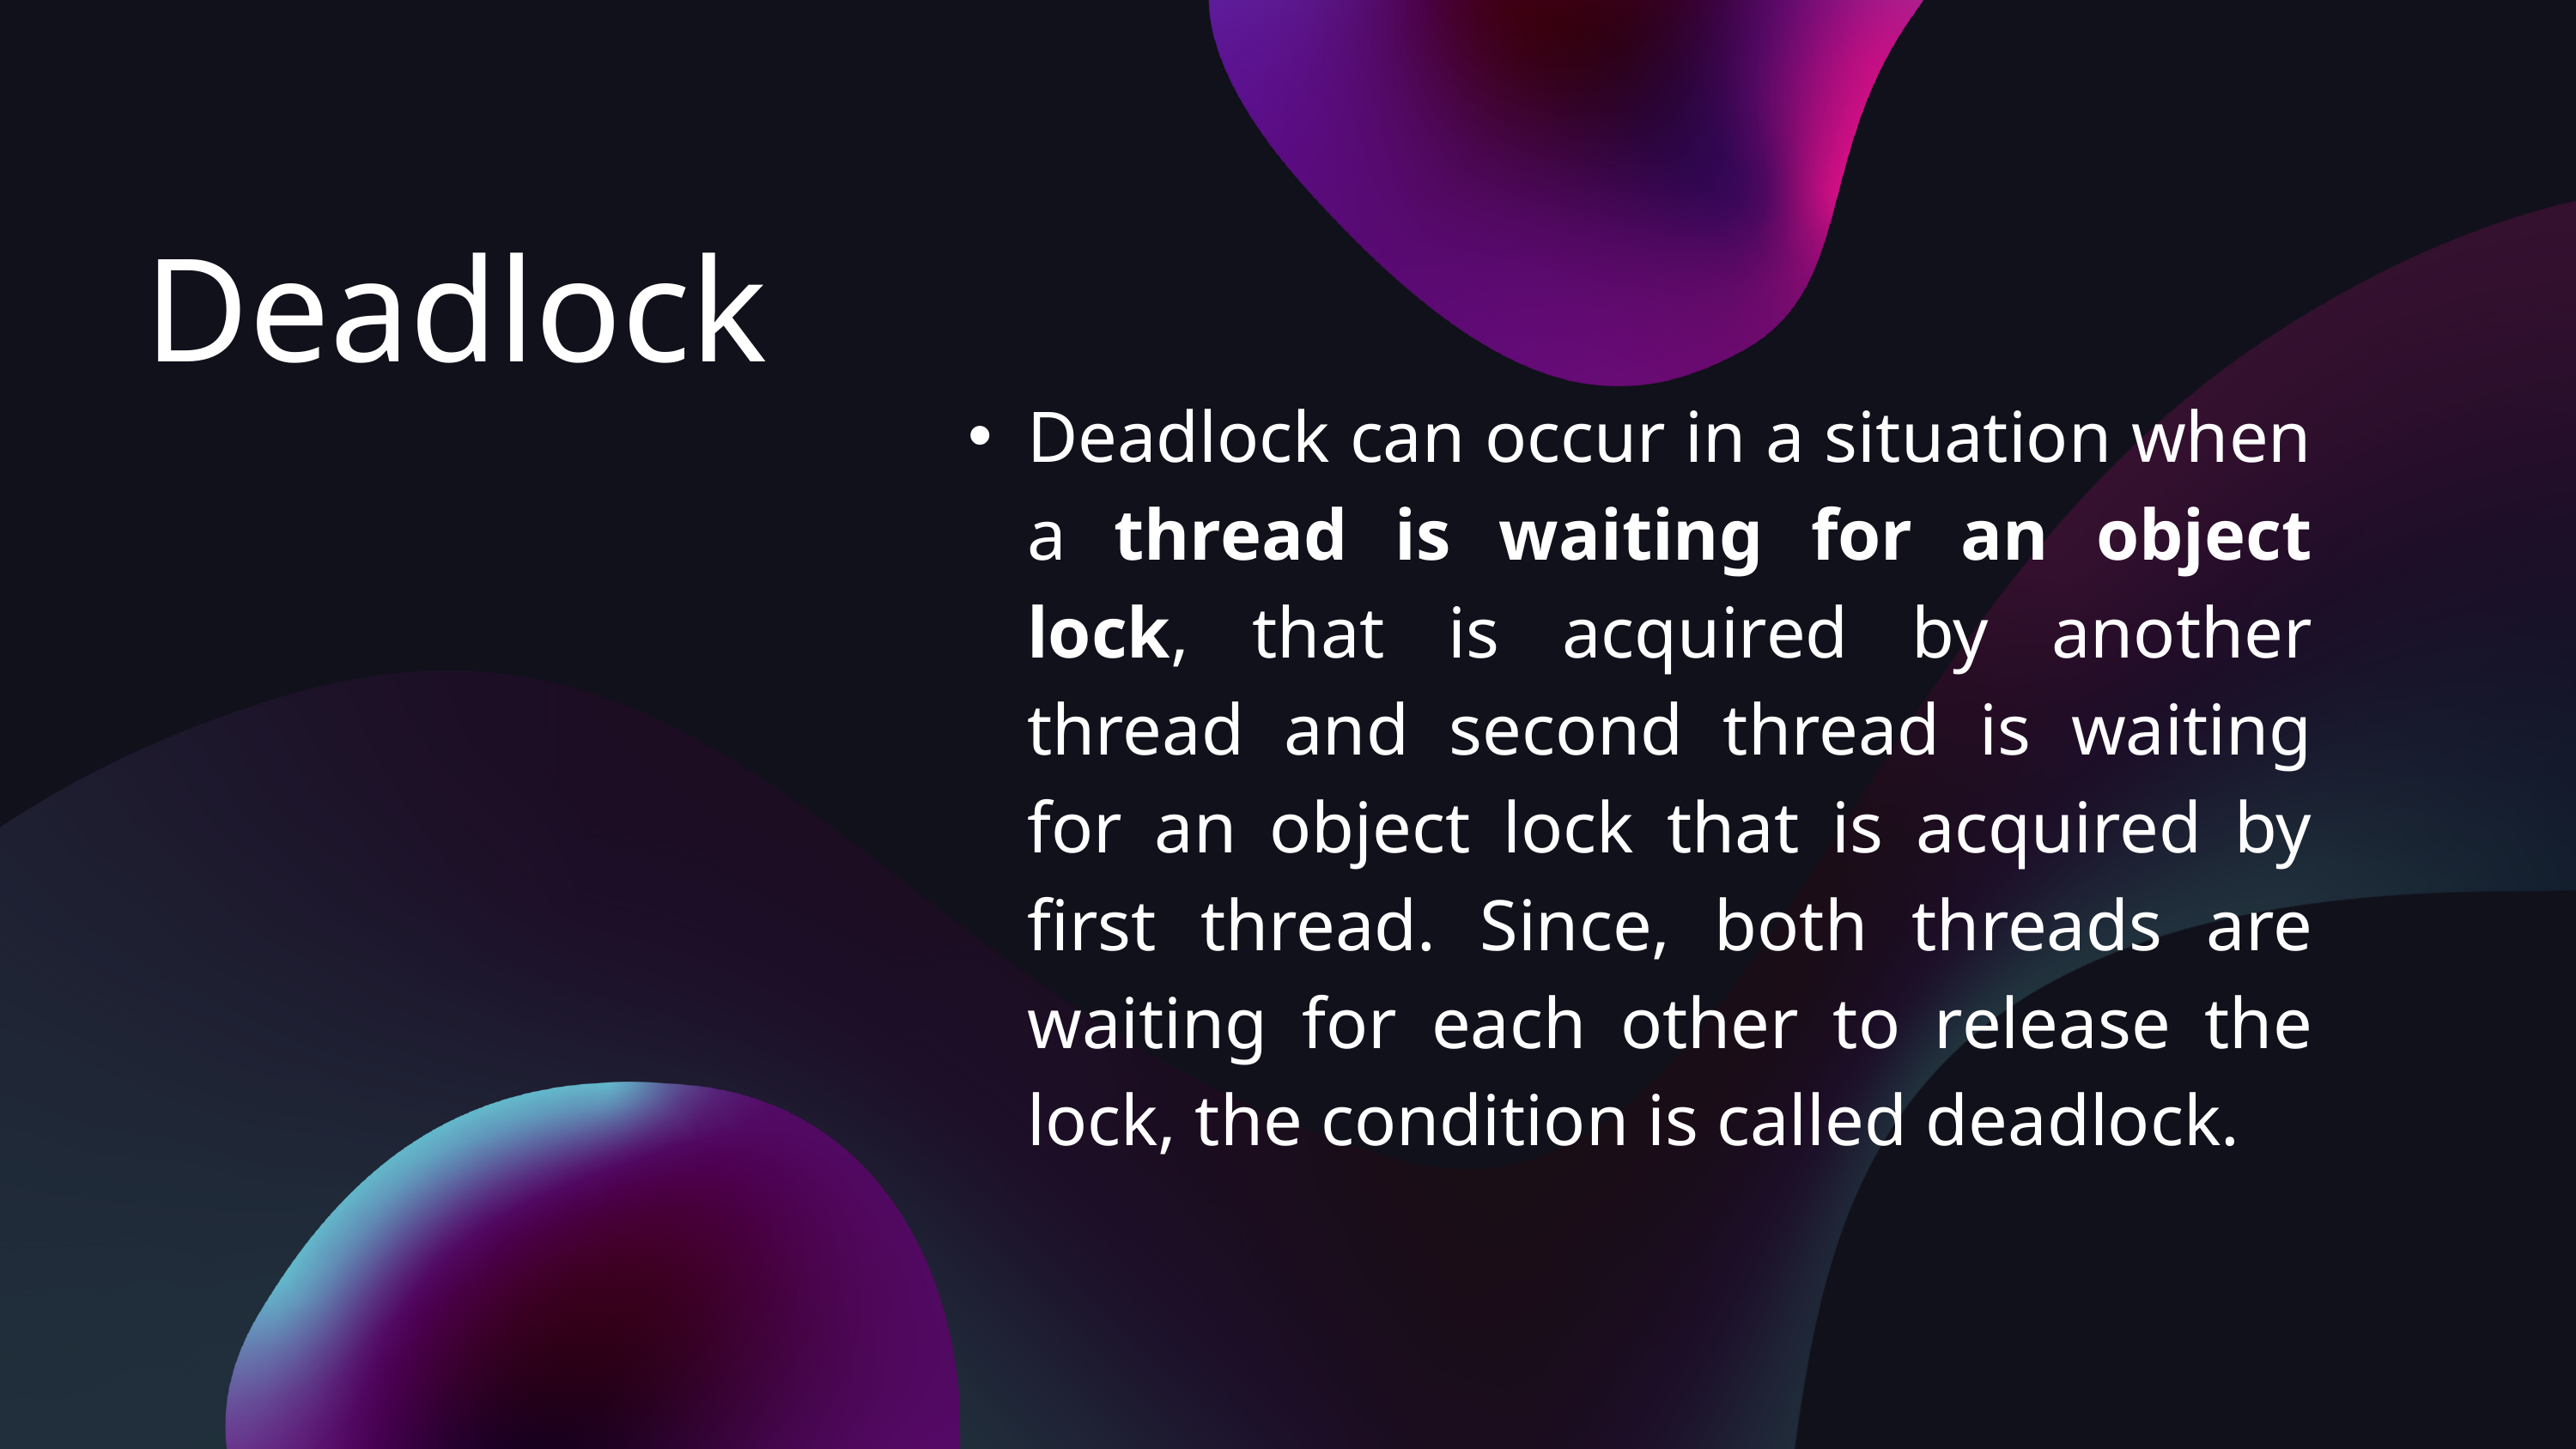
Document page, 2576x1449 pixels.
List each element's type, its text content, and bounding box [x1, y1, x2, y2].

text_box Deadlock can occur in a situation when a thread is waiting for an object lock, that is acquired by another thread and second thread is waiting for an object lock that is acquired by first thread. Since, both threads are waiting for each other to release the lock, the condition is called deadlock. [908, 379, 2313, 1160]
text_box Deadlock [144, 233, 1093, 549]
text_box [1208, 0, 2013, 379]
text_box [225, 1082, 961, 1449]
text_box [0, 183, 1208, 1449]
text_box [961, 183, 2576, 1449]
